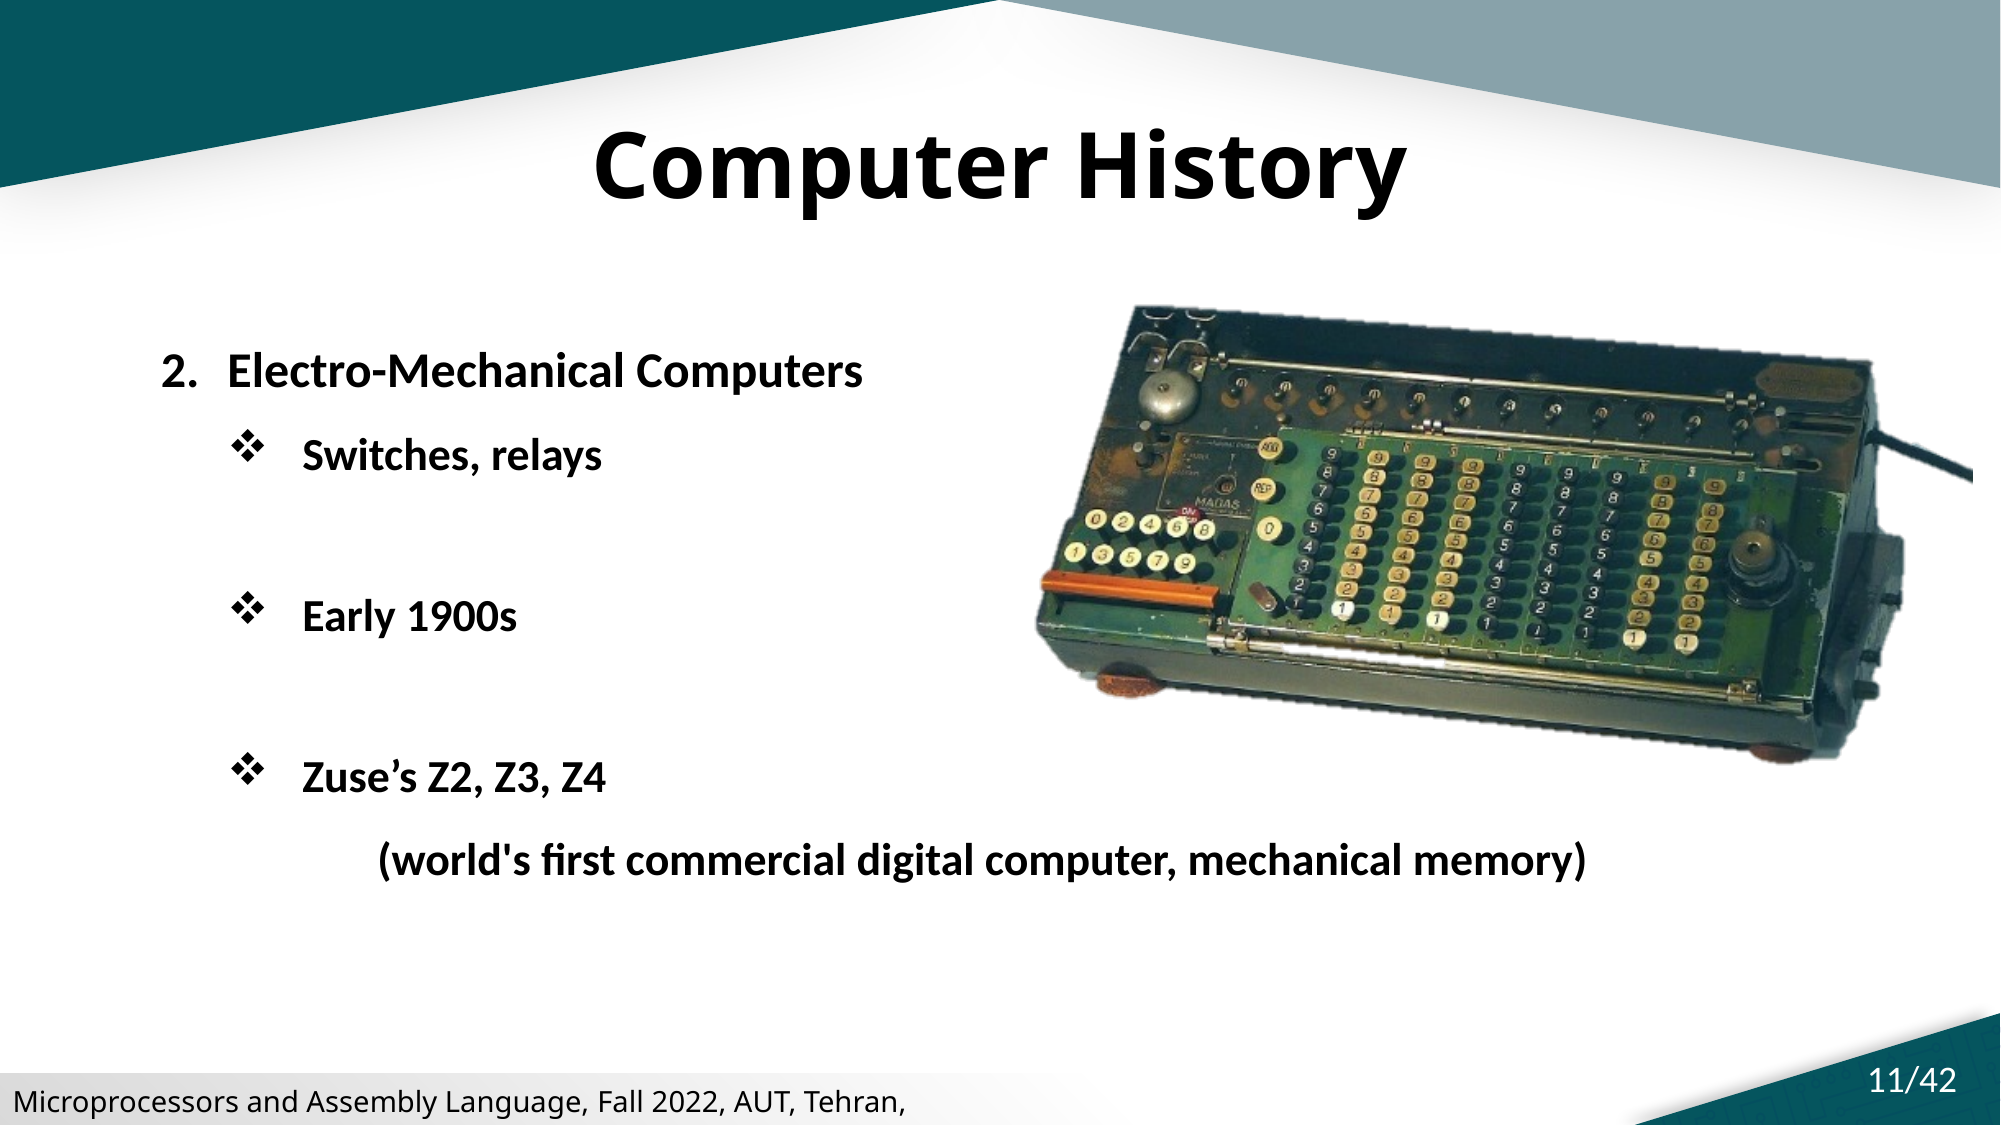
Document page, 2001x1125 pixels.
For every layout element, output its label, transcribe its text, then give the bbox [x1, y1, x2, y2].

title Computer History [137, 59, 1863, 278]
picture [989, 221, 1973, 833]
list Electro-Mechanical Computers Switches, relays Early 1900s Zuse’s Z2, Z3, Z4 (world's first commercial digital computer, mechanical memory) [137, 299, 1863, 1014]
slide_number 11/42 [1522, 1047, 1973, 1108]
